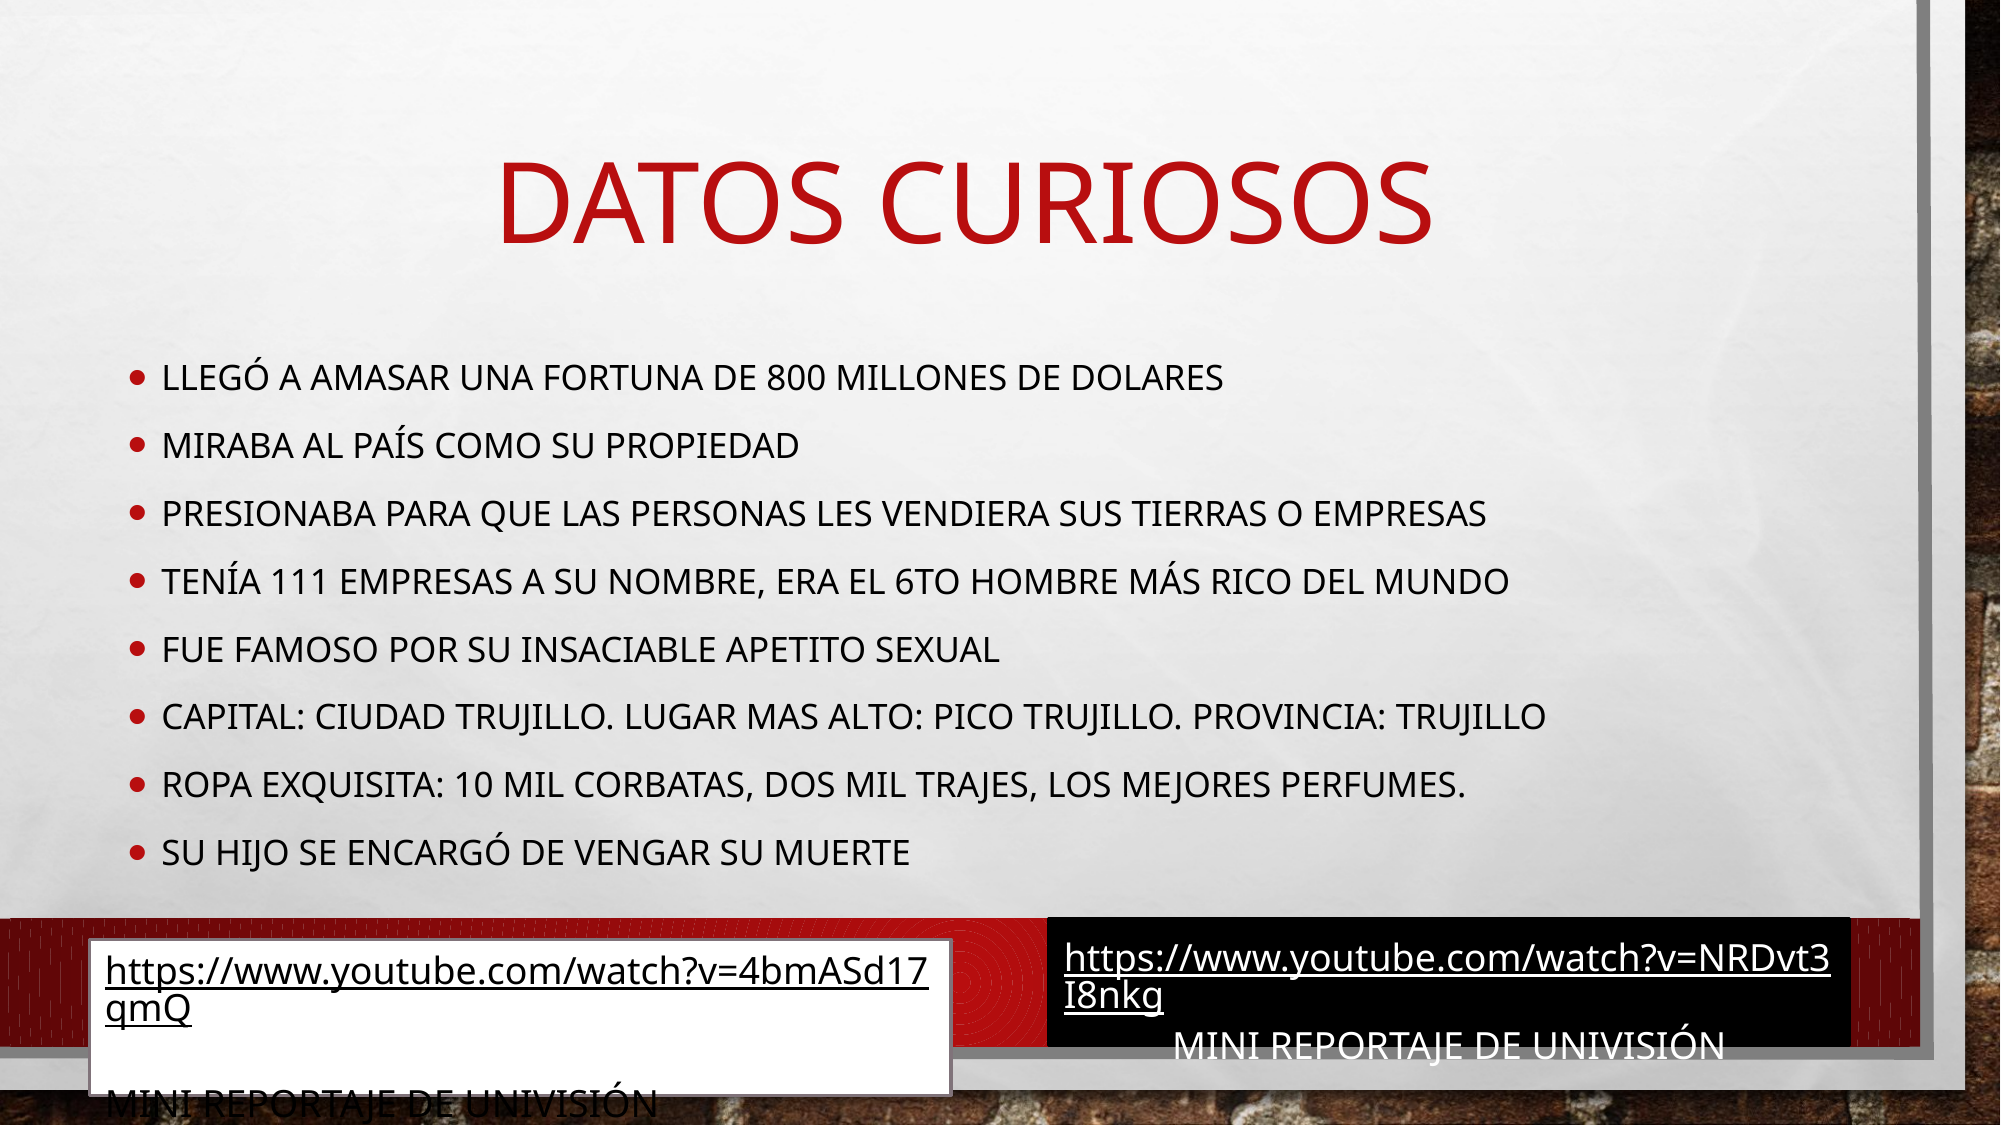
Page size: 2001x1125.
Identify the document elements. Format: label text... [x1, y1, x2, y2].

title DATOS CURIOSOS [112, 112, 1818, 302]
picture [0, 0, 2001, 1125]
text_box https://www.youtube.com/watch?v=NRDvt3I8nkg MINI REPORTAJE DE UNIVISIÓN [1048, 918, 1850, 1046]
text_box https://www.youtube.com/watch?v=4bmASd17qmQ MINI REPORTAJE DE UNIVISIÓN [89, 939, 952, 1096]
picture [0, 0, 1919, 918]
list LLEGÓ A AMASAR UNA FORTUNA DE 800 MILLONES DE DOLARES MIRABA AL PAÍS COMO SU PROPIEDAD PRESIONABA PARA QUE LAS PERSONAS LES VENDIERA SUS TIERRAS O EMPRESAS TENÍA 111 EMPRESAS A SU NOMBRE, ERA EL 6TO HOMBRE MÁS RICO DEL MUNDO FUE FAMOSO POR SU INSACIABLE APETITO SEXUAL CAPITAL: CIUDAD TRUJILLO. LUGAR MAS ALTO: PICO TRUJILLO. PROVINCIA: TRUJILLO ROPA EXQUISITA: 10 MIL CORBATAS, DOS MIL TRAJES, LOS MEJORES PERFUMES. SU HIJO SE ENCARGÓ DE VENGAR SU MUERTE [112, 338, 1818, 882]
